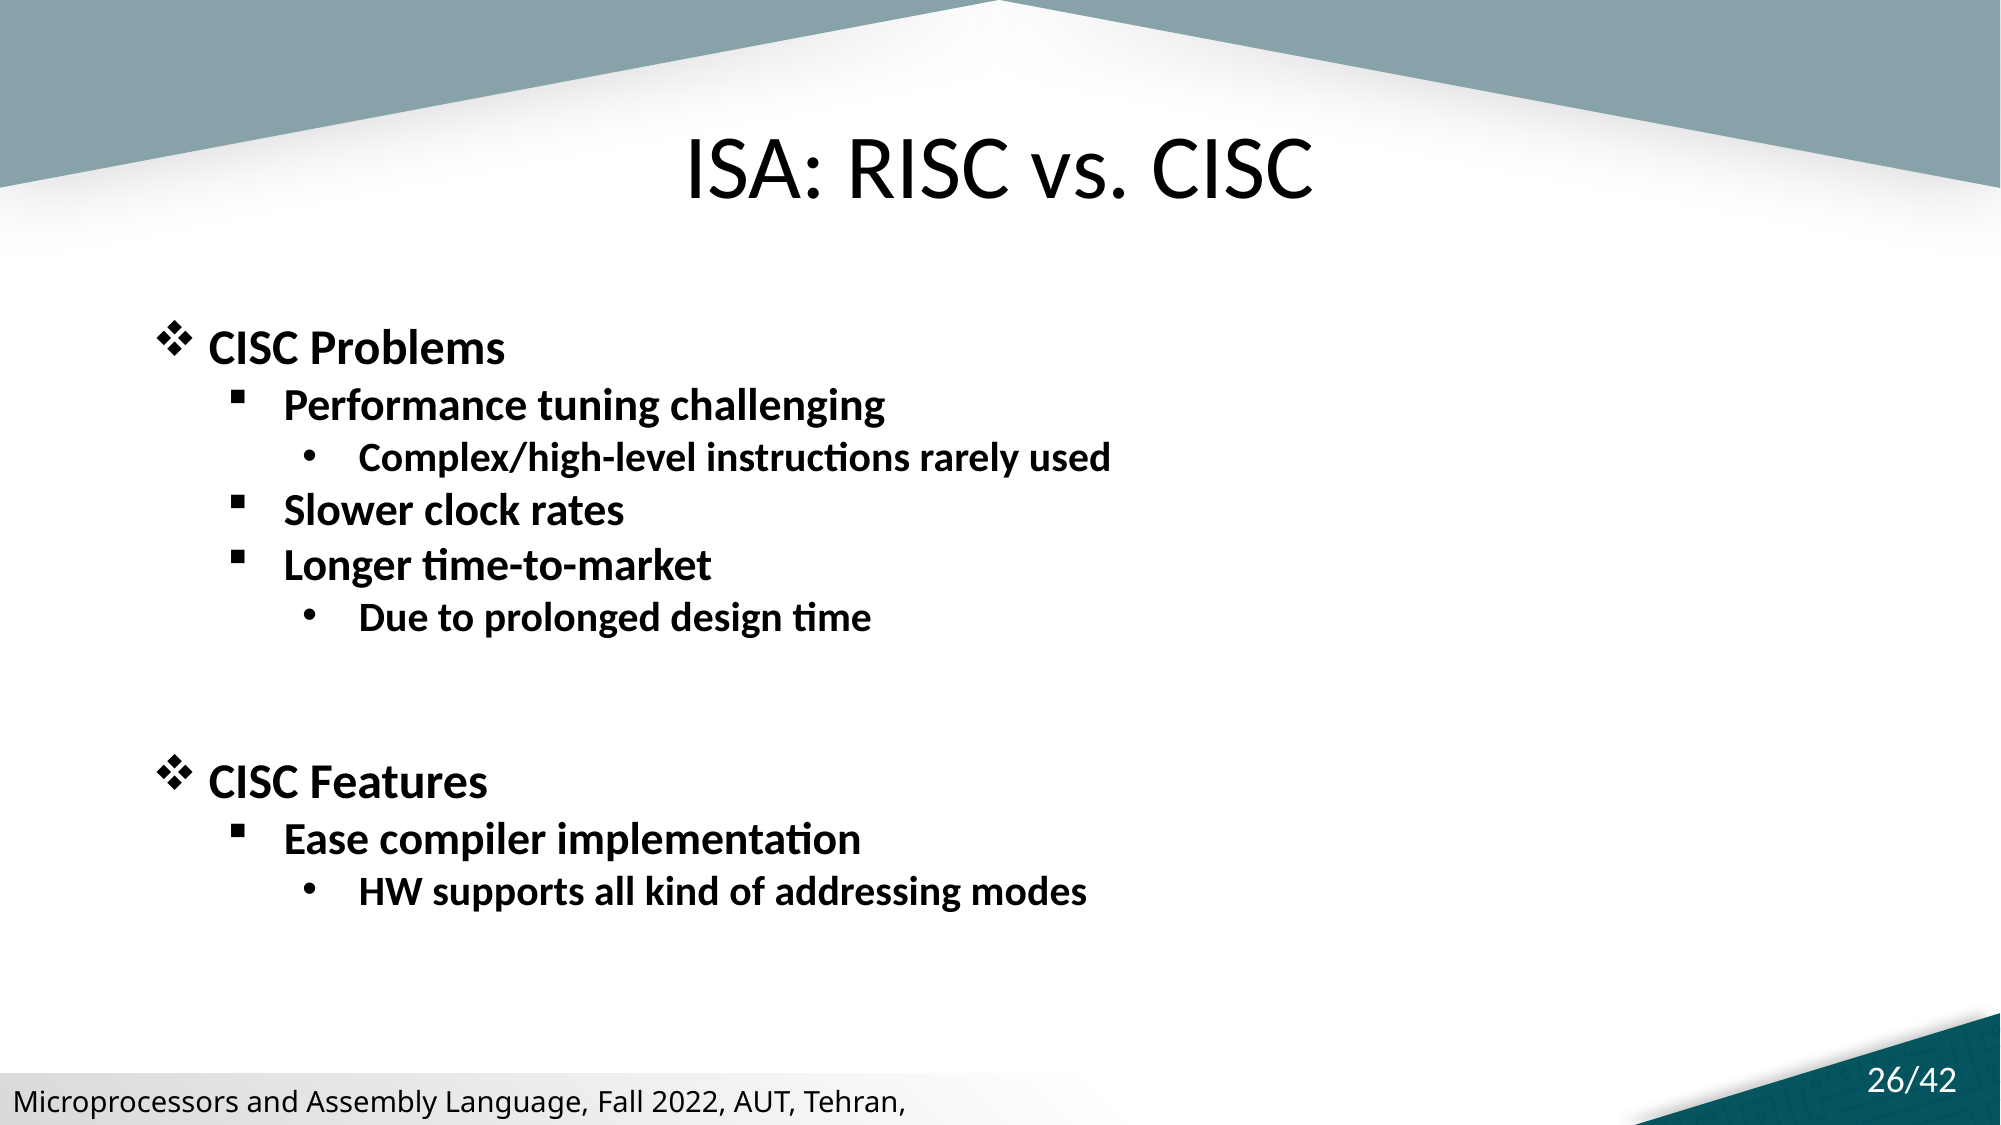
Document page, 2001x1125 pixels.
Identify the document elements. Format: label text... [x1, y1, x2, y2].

list CISC Problems Performance tuning challenging Complex/high-level instructions rarely used Slower clock rates Longer time-to-market Due to prolonged design time CISC Features Ease compiler implementation HW supports all kind of addressing modes [137, 277, 1863, 992]
slide_number 26/42 [1522, 1047, 1973, 1108]
title ISA: RISC vs. CISC [137, 59, 1863, 277]
